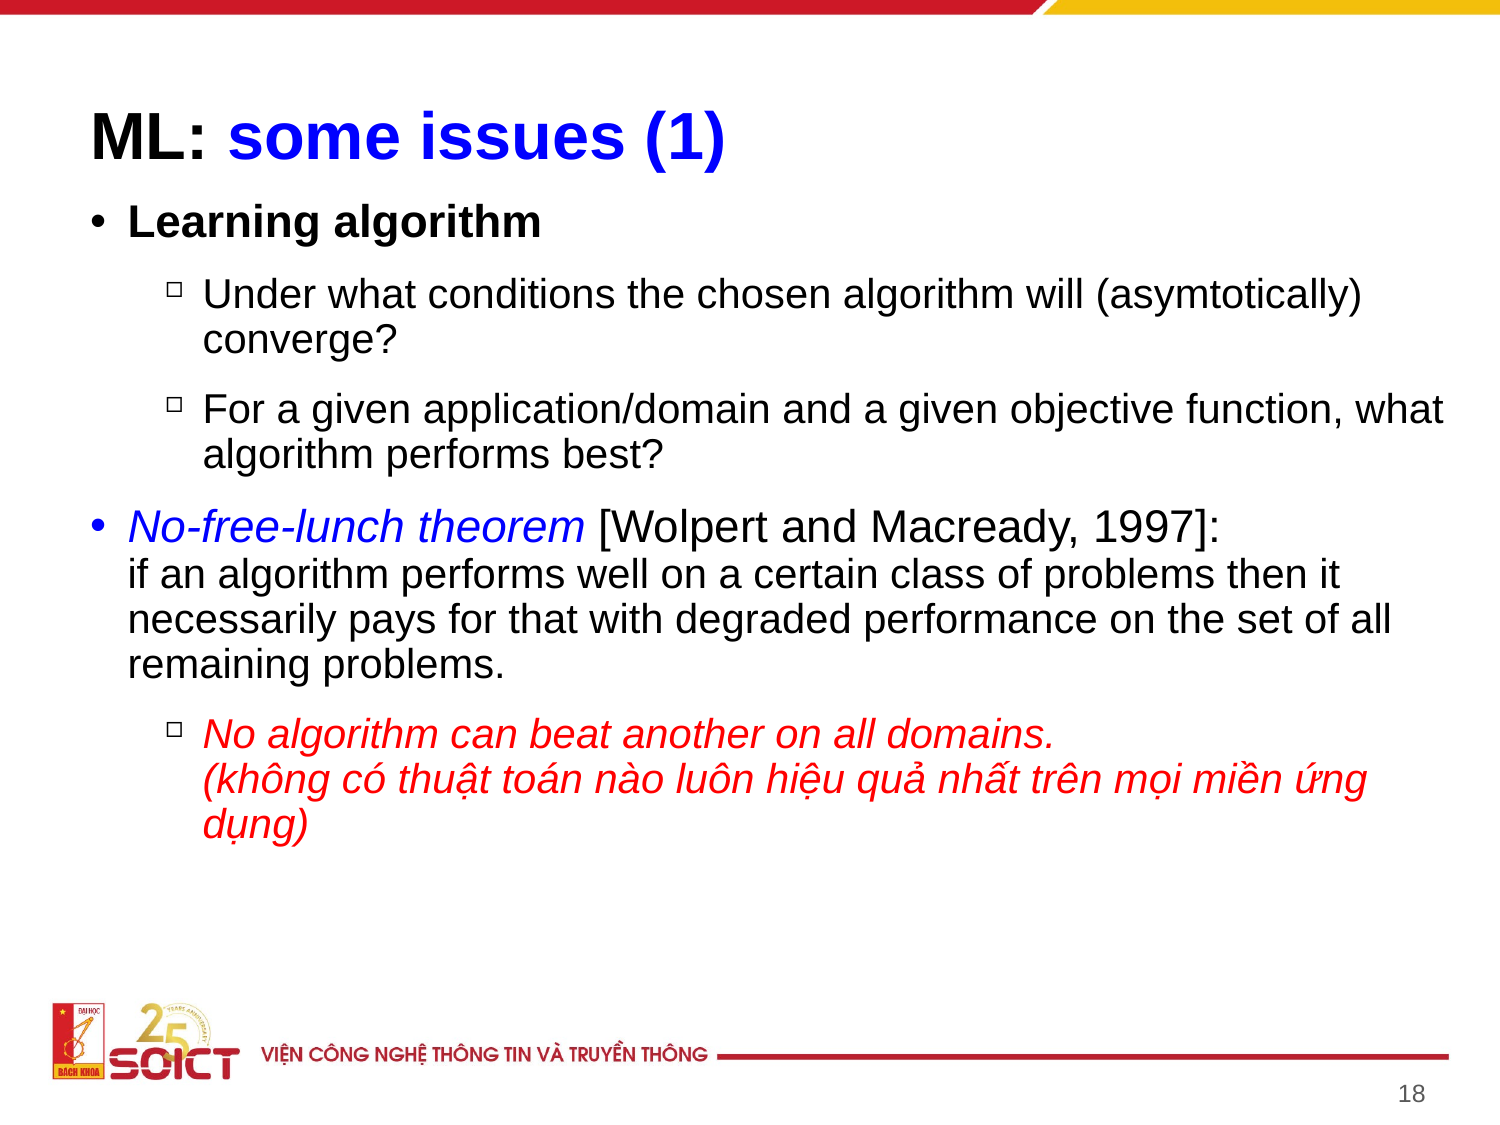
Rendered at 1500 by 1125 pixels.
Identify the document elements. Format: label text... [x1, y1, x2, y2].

list Learning algorithm Under what conditions the chosen algorithm will (asymtotically) converge? For a given application/domain and a given objective function, what algorithm performs best? No-free-lunch theorem [Wolpert and Macready, 1997]: if an algorithm performs well on a certain class of problems then it necessarily pays for that with degraded performance on the set of all remaining problems. No algorithm can beat another on all domains. (không có thuật toán nào luôn hiệu quả nhất trên mọi miền ứng dụng) [75, 190, 1463, 985]
picture [0, 0, 1500, 1125]
slide_number 18 [1257, 1062, 1441, 1123]
title ML: some issues (1) [75, 75, 1463, 190]
